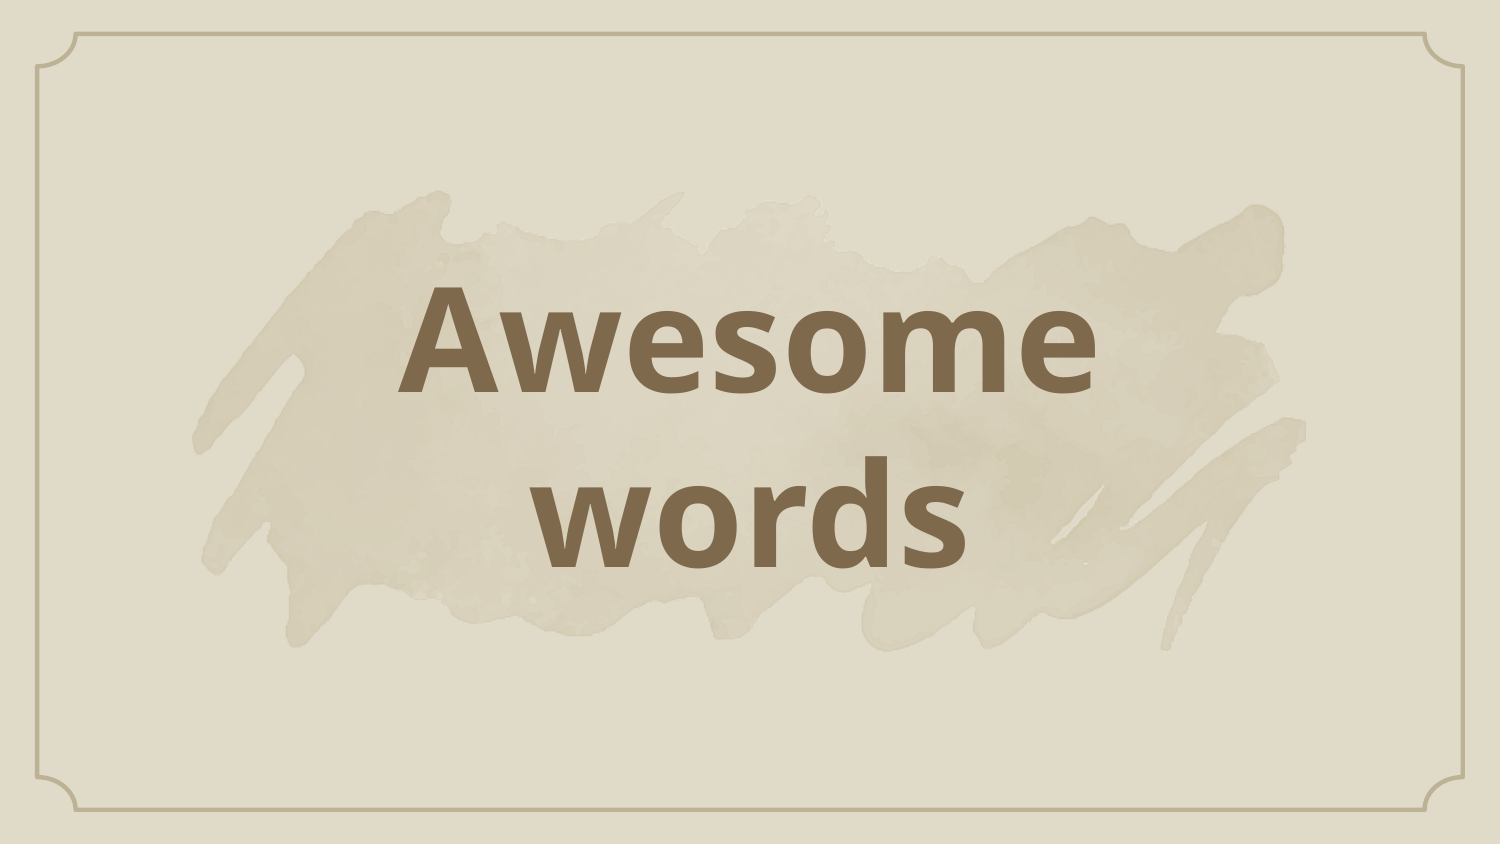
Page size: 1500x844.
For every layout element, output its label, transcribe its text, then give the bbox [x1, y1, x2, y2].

title Awesome words [365, 214, 1135, 630]
